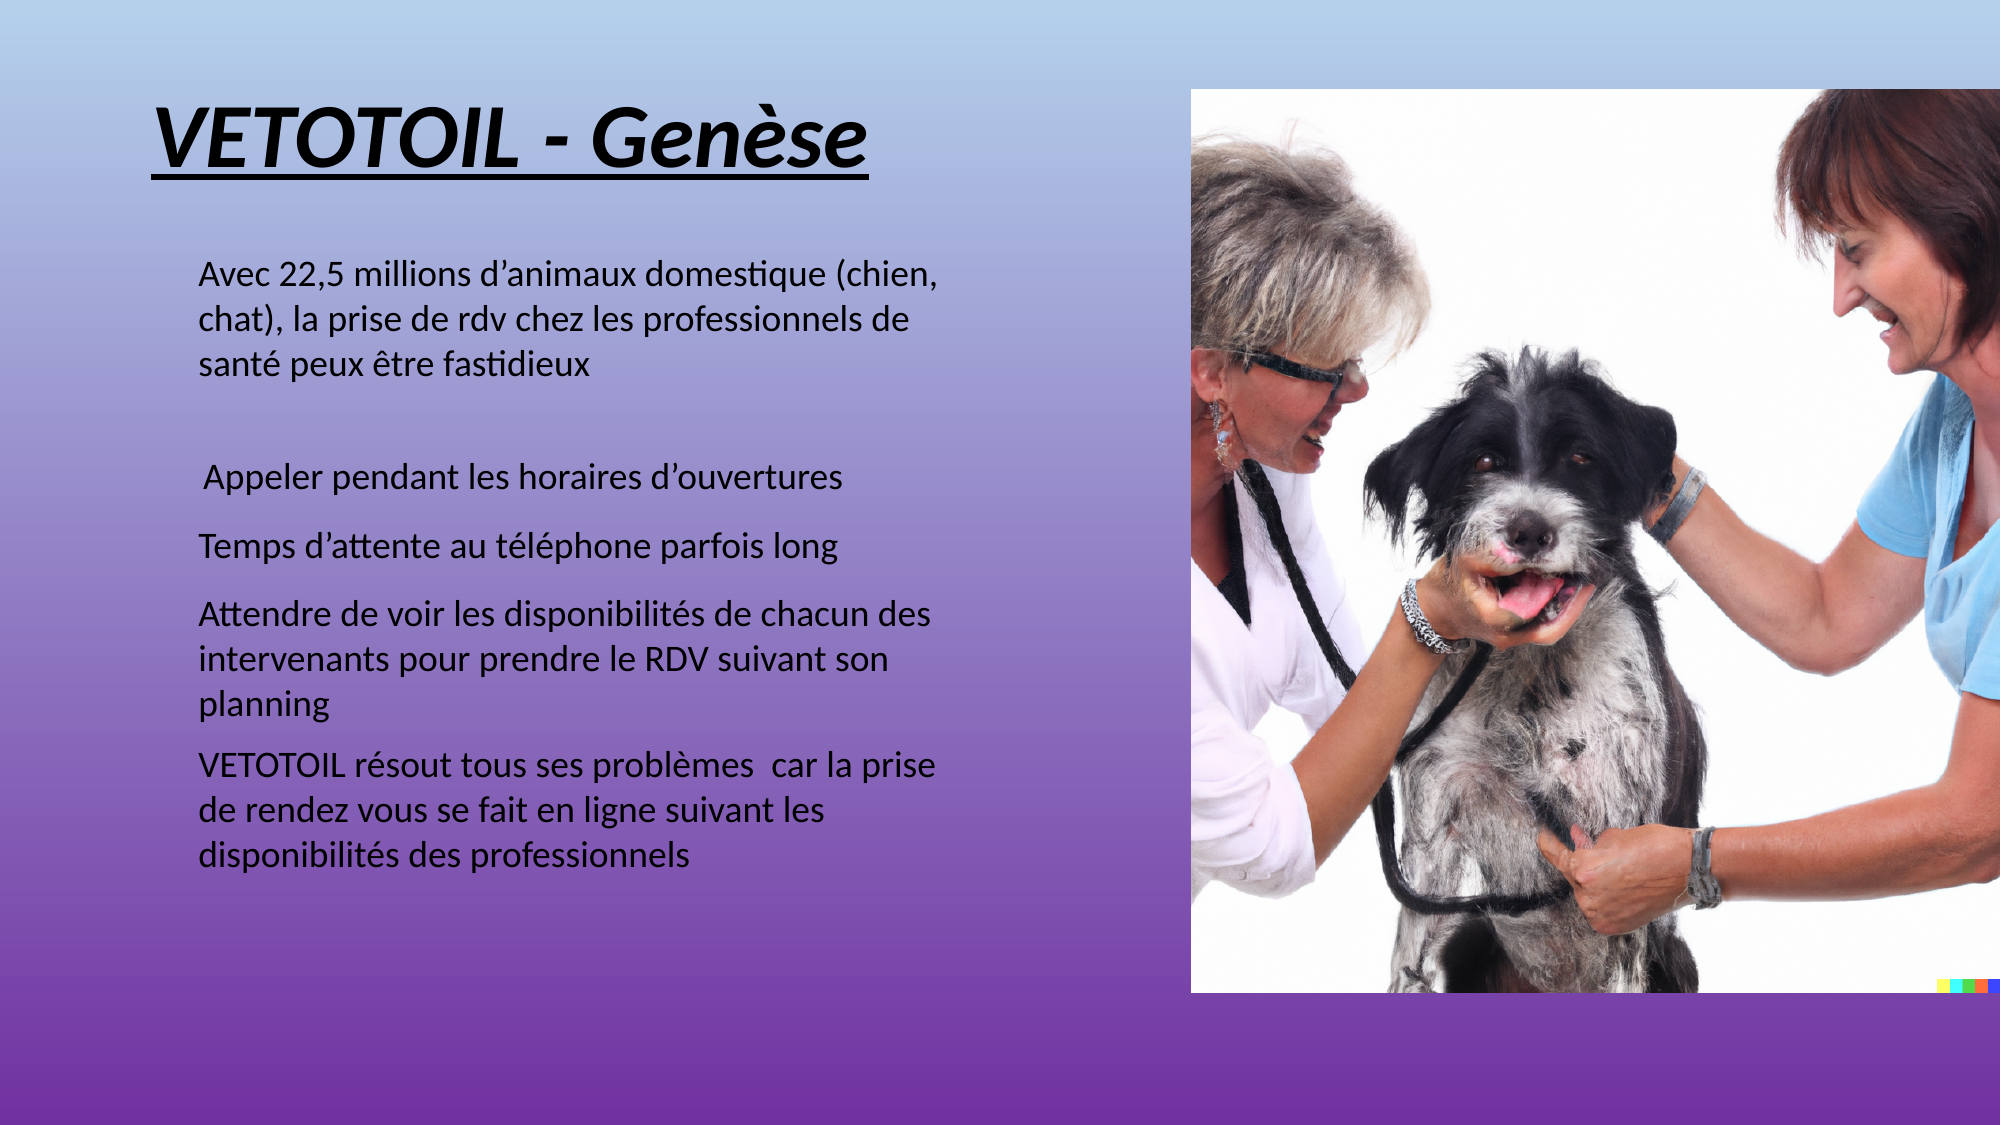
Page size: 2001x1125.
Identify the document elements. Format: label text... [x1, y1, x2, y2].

text_box Attendre de voir les disponibilités de chacun des intervenants pour prendre le RDV suivant son planning [183, 581, 997, 732]
text_box VETOTOIL résout tous ses problèmes car la prise de rendez vous se fait en ligne suivant les disponibilités des professionnels [183, 732, 997, 883]
text_box VETOTOIL - Genèse [136, 68, 885, 194]
picture [1191, 89, 2000, 993]
text_box Avec 22,5 millions d’animaux domestique (chien, chat), la prise de rdv chez les professionnels de santé peux être fastidieux [183, 241, 997, 392]
text_box Appeler pendant les horaires d’ouvertures [188, 445, 868, 505]
text_box Temps d’attente au téléphone parfois long [183, 513, 997, 574]
